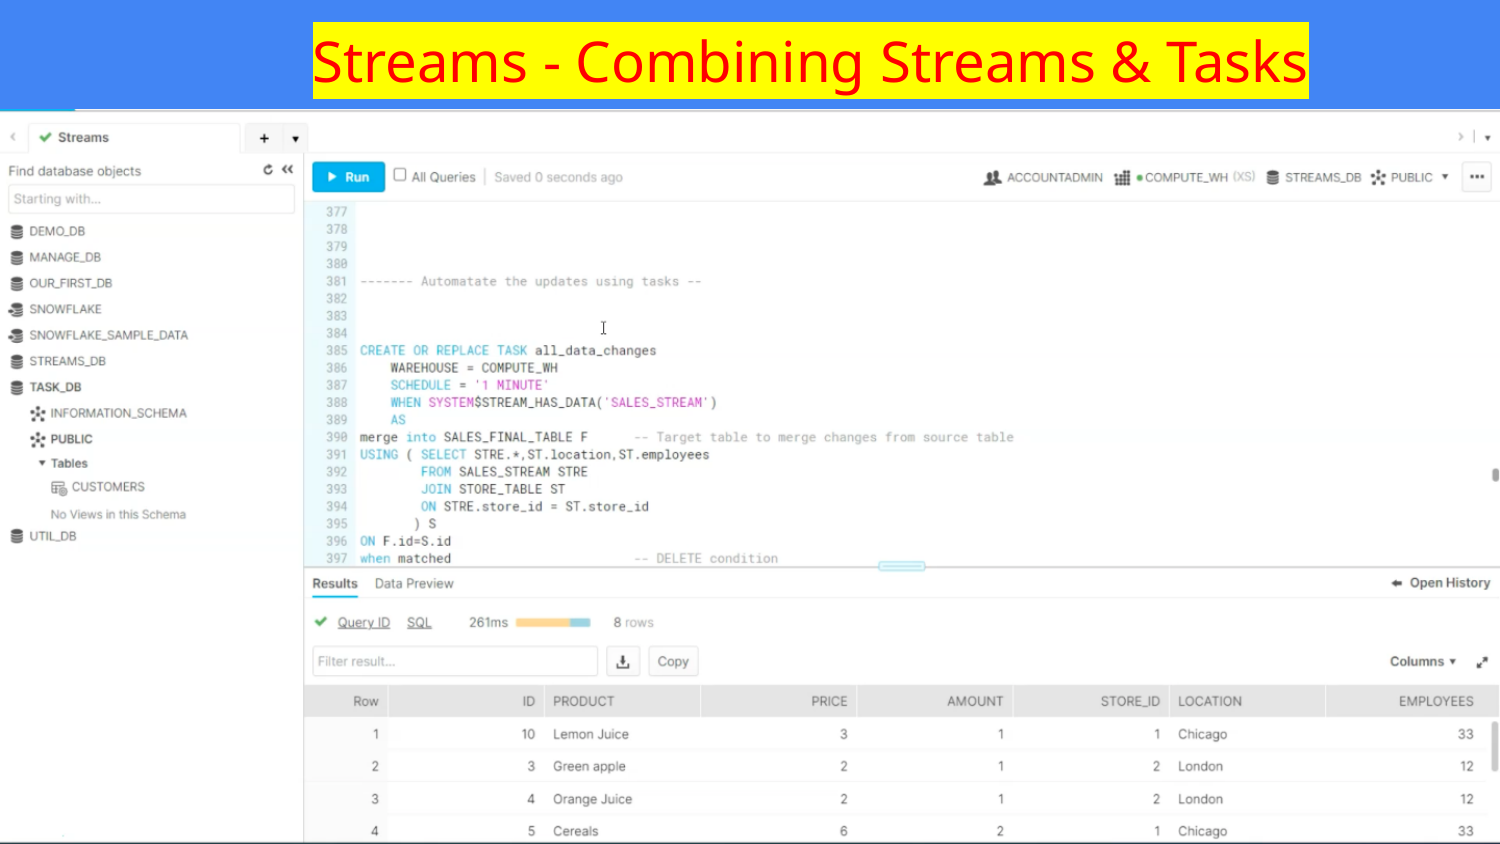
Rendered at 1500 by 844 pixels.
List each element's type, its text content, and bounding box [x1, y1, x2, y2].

picture [0, 109, 1500, 844]
text_box Streams - Combining Streams & Tasks [226, 11, 1396, 108]
